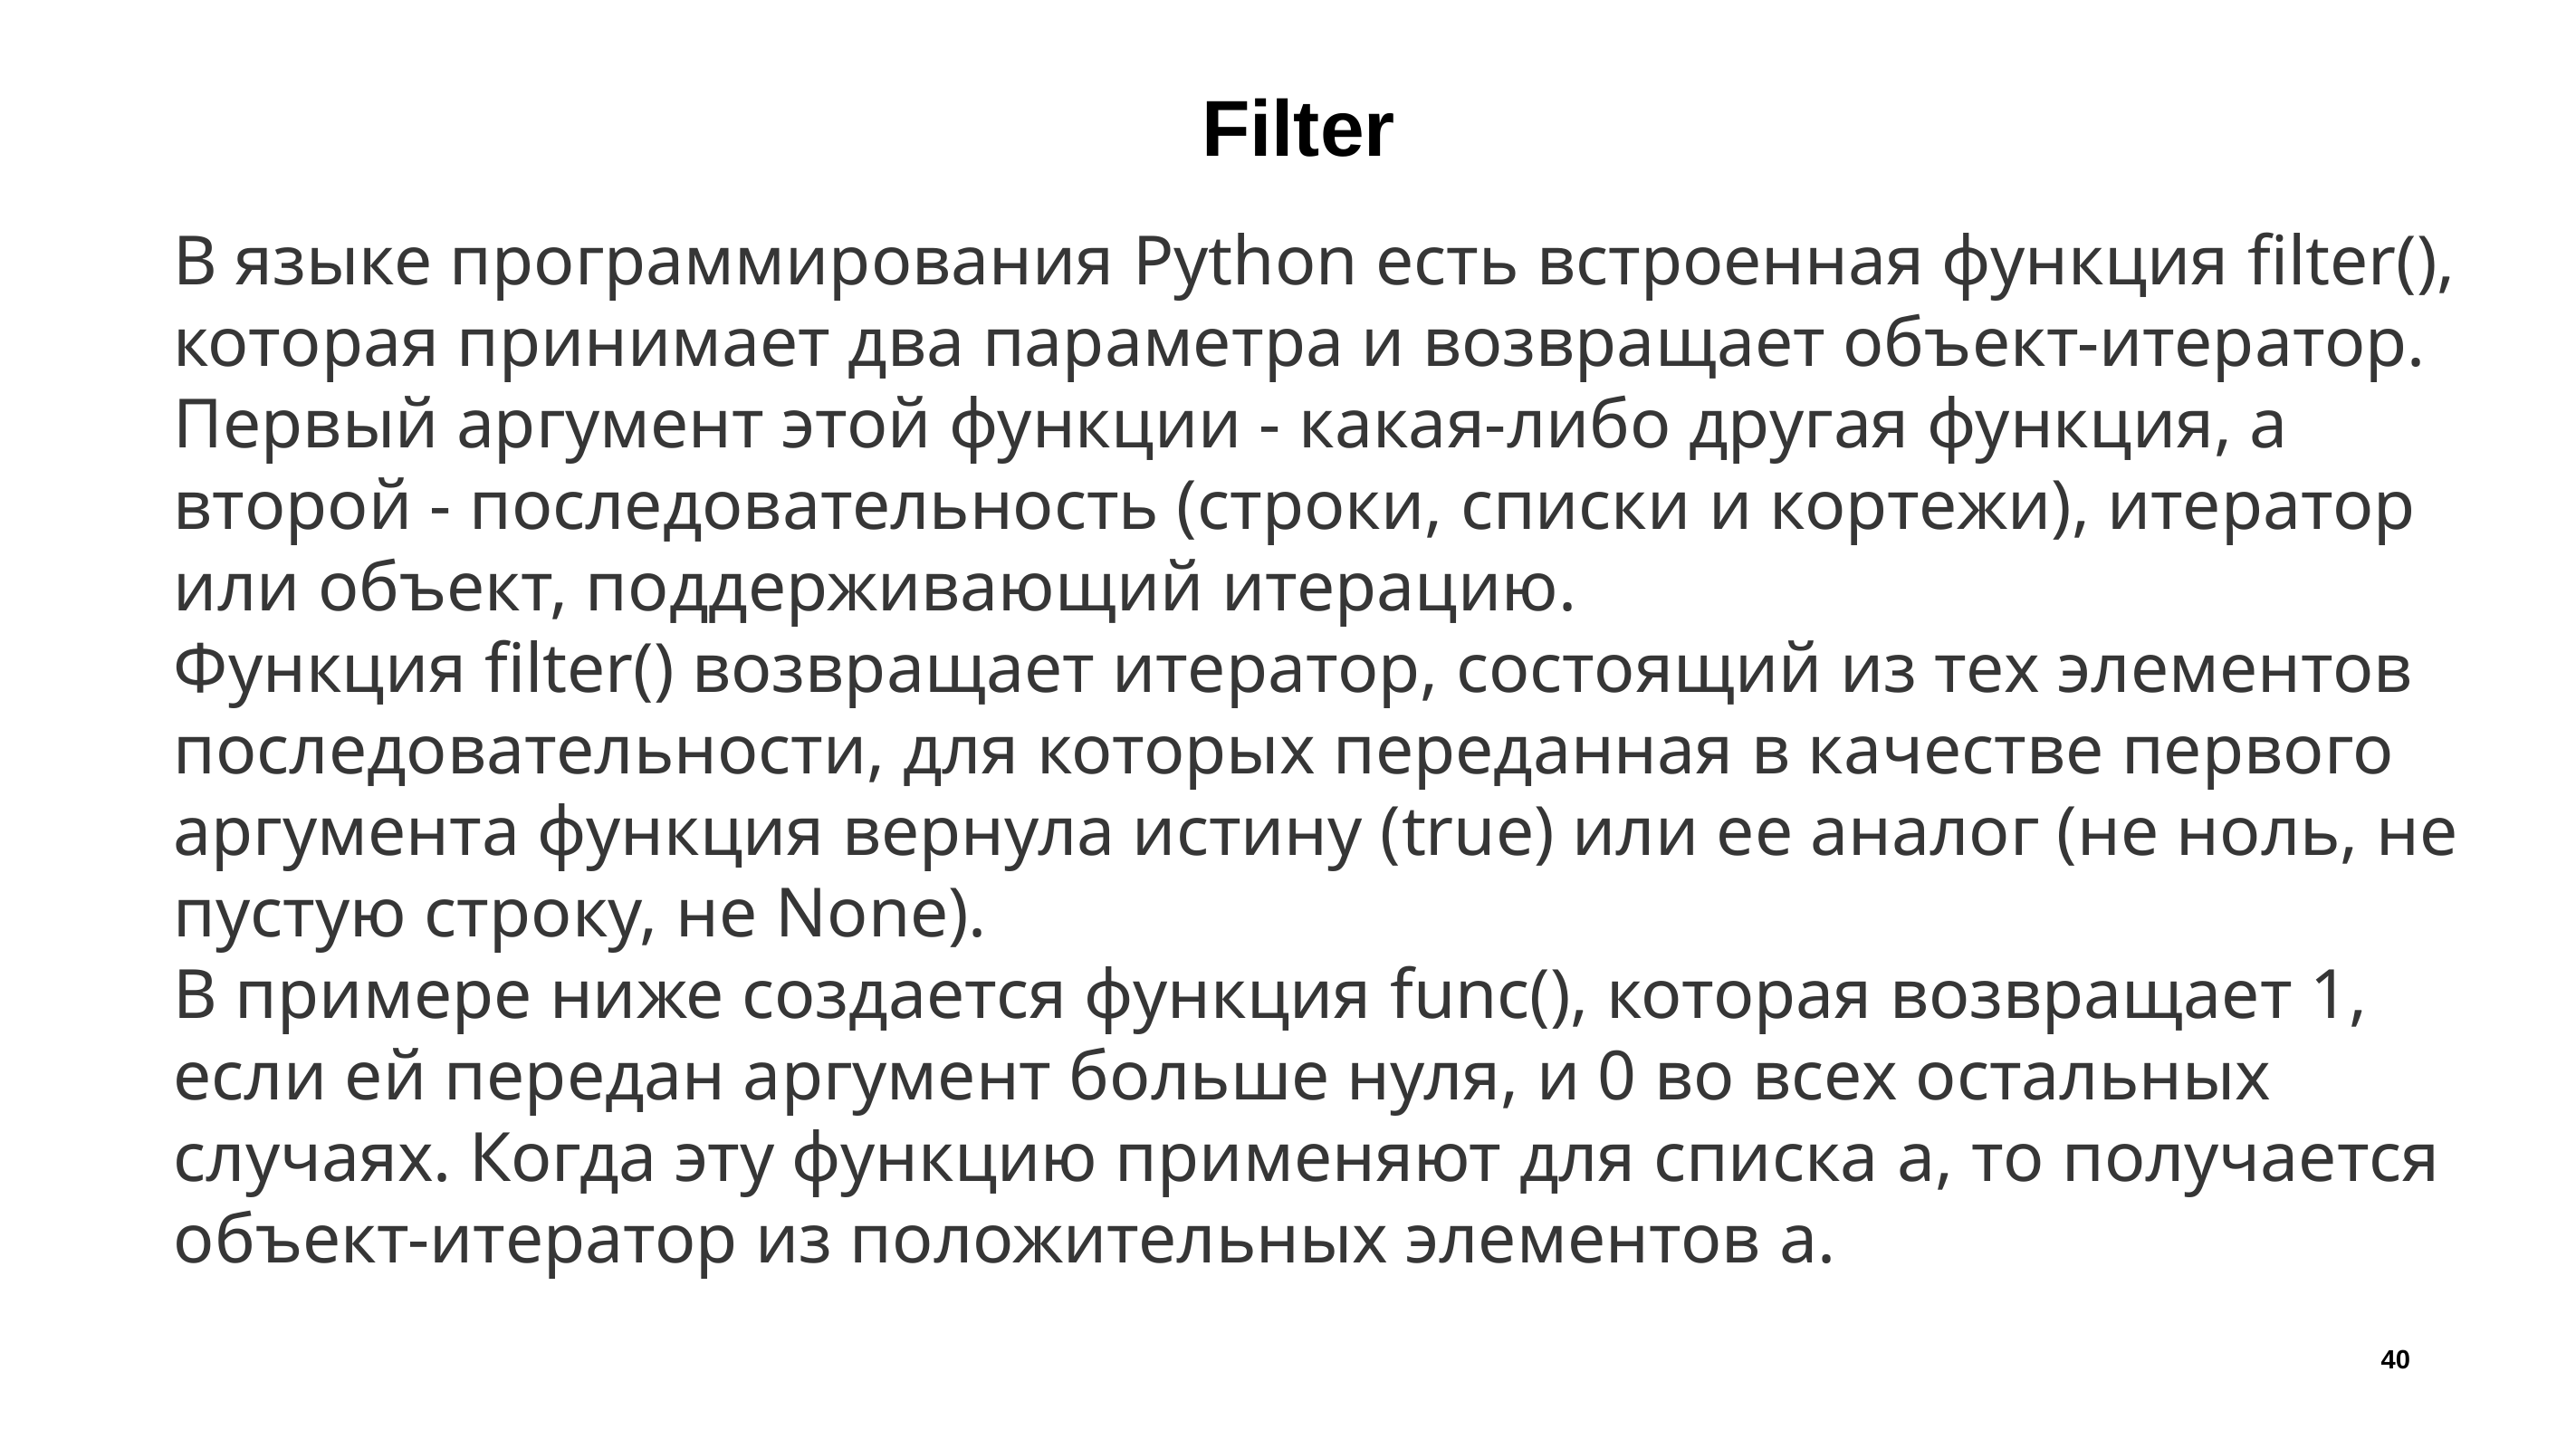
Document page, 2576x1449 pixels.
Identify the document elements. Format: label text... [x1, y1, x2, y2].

title Filter [160, 71, 2415, 209]
slide_number 40 [2279, 1332, 2416, 1383]
text_box В языке программирования Python есть встроенная функция filter(), которая принимает два параметра и возвращает объект-итератор. Первый аргумент этой функции - какая-либо другая функция, а второй - последовательность (строки, списки и кортежи), итератор или объект, поддерживающий итерацию. Функция filter() возвращает итератор, состоящий из тех элементов последовательности, для которых переданная в качестве первого аргумента функция вернула истину (true) или ее аналог (не ноль, не пустую строку, не None). В примере ниже создается функция func(), которая возвращает 1, если ей передан аргумент больше нуля, и 0 во всех остальных случаях. Когда эту функцию применяют для списка a, то получается объект-итератор из положительных элементов a. [160, 209, 2504, 1283]
